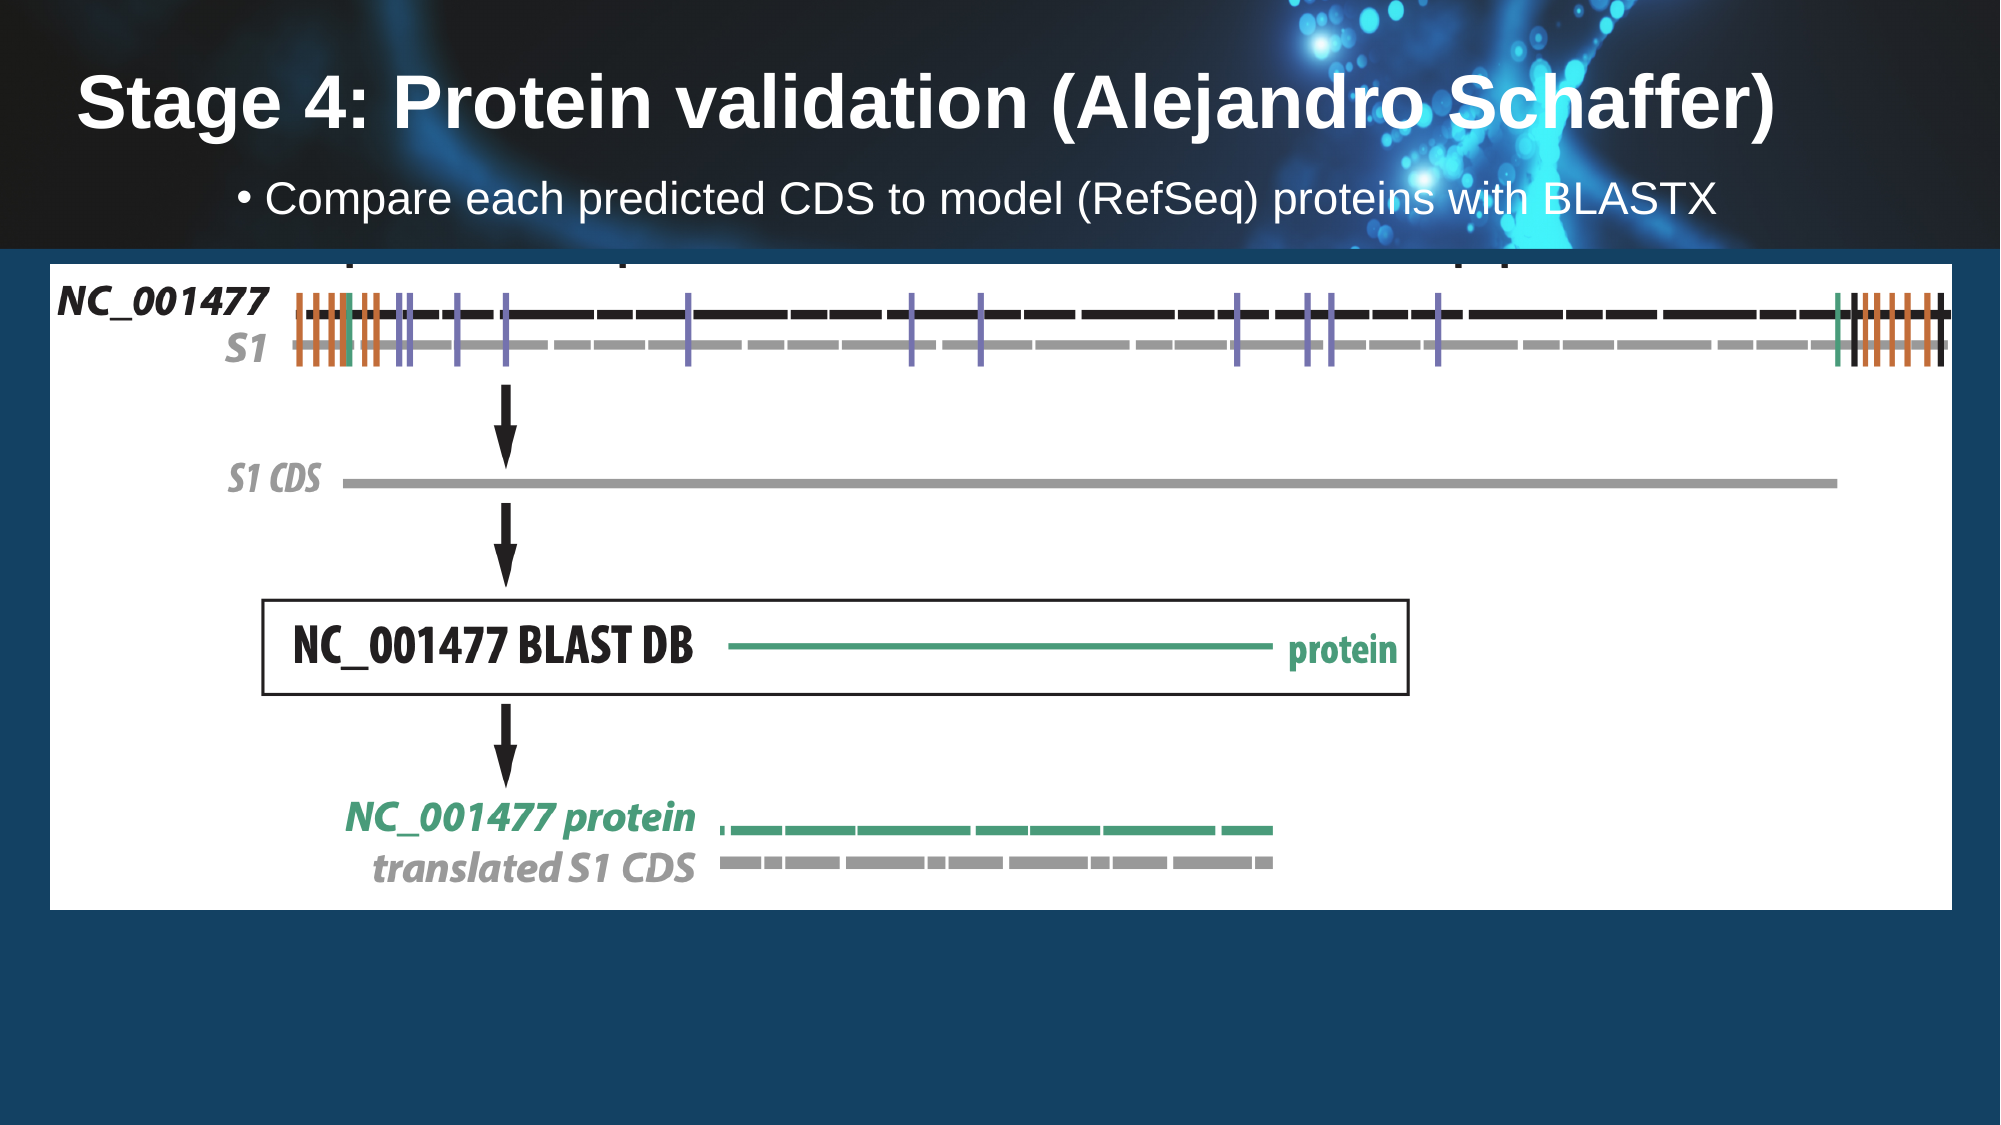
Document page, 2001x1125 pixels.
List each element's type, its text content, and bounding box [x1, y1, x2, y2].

picture [50, 264, 1952, 910]
title Stage 4: Protein validation (Alejandro Schaffer) [61, 26, 2000, 182]
picture [0, 0, 2000, 248]
text_box Compare each predicted CDS to model (RefSeq) proteins with BLASTX [146, 161, 2000, 232]
